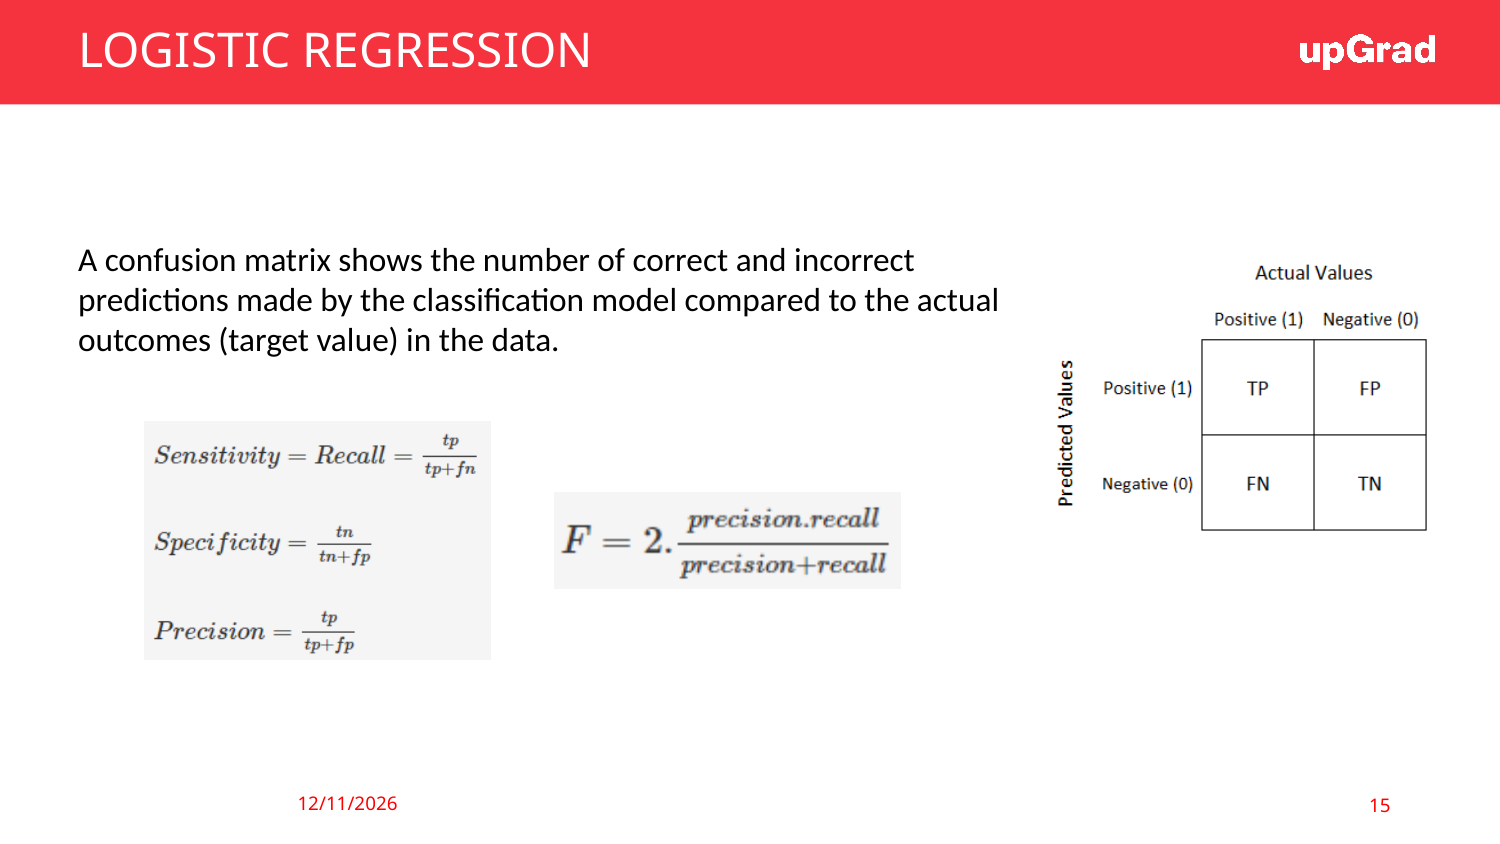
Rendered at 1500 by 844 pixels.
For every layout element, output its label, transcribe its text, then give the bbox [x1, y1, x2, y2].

slide_number 15 [1068, 782, 1406, 828]
picture [553, 492, 901, 589]
picture [1300, 34, 1435, 70]
picture [143, 421, 491, 660]
picture [1054, 259, 1437, 541]
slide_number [282, 782, 620, 828]
text_box A confusion matrix shows the number of correct and incorrect predictions made by the classification model compared to the actual outcomes (target value) in the data. [63, 230, 1045, 366]
text_box LOGISTIC REGRESSION [63, 20, 768, 87]
